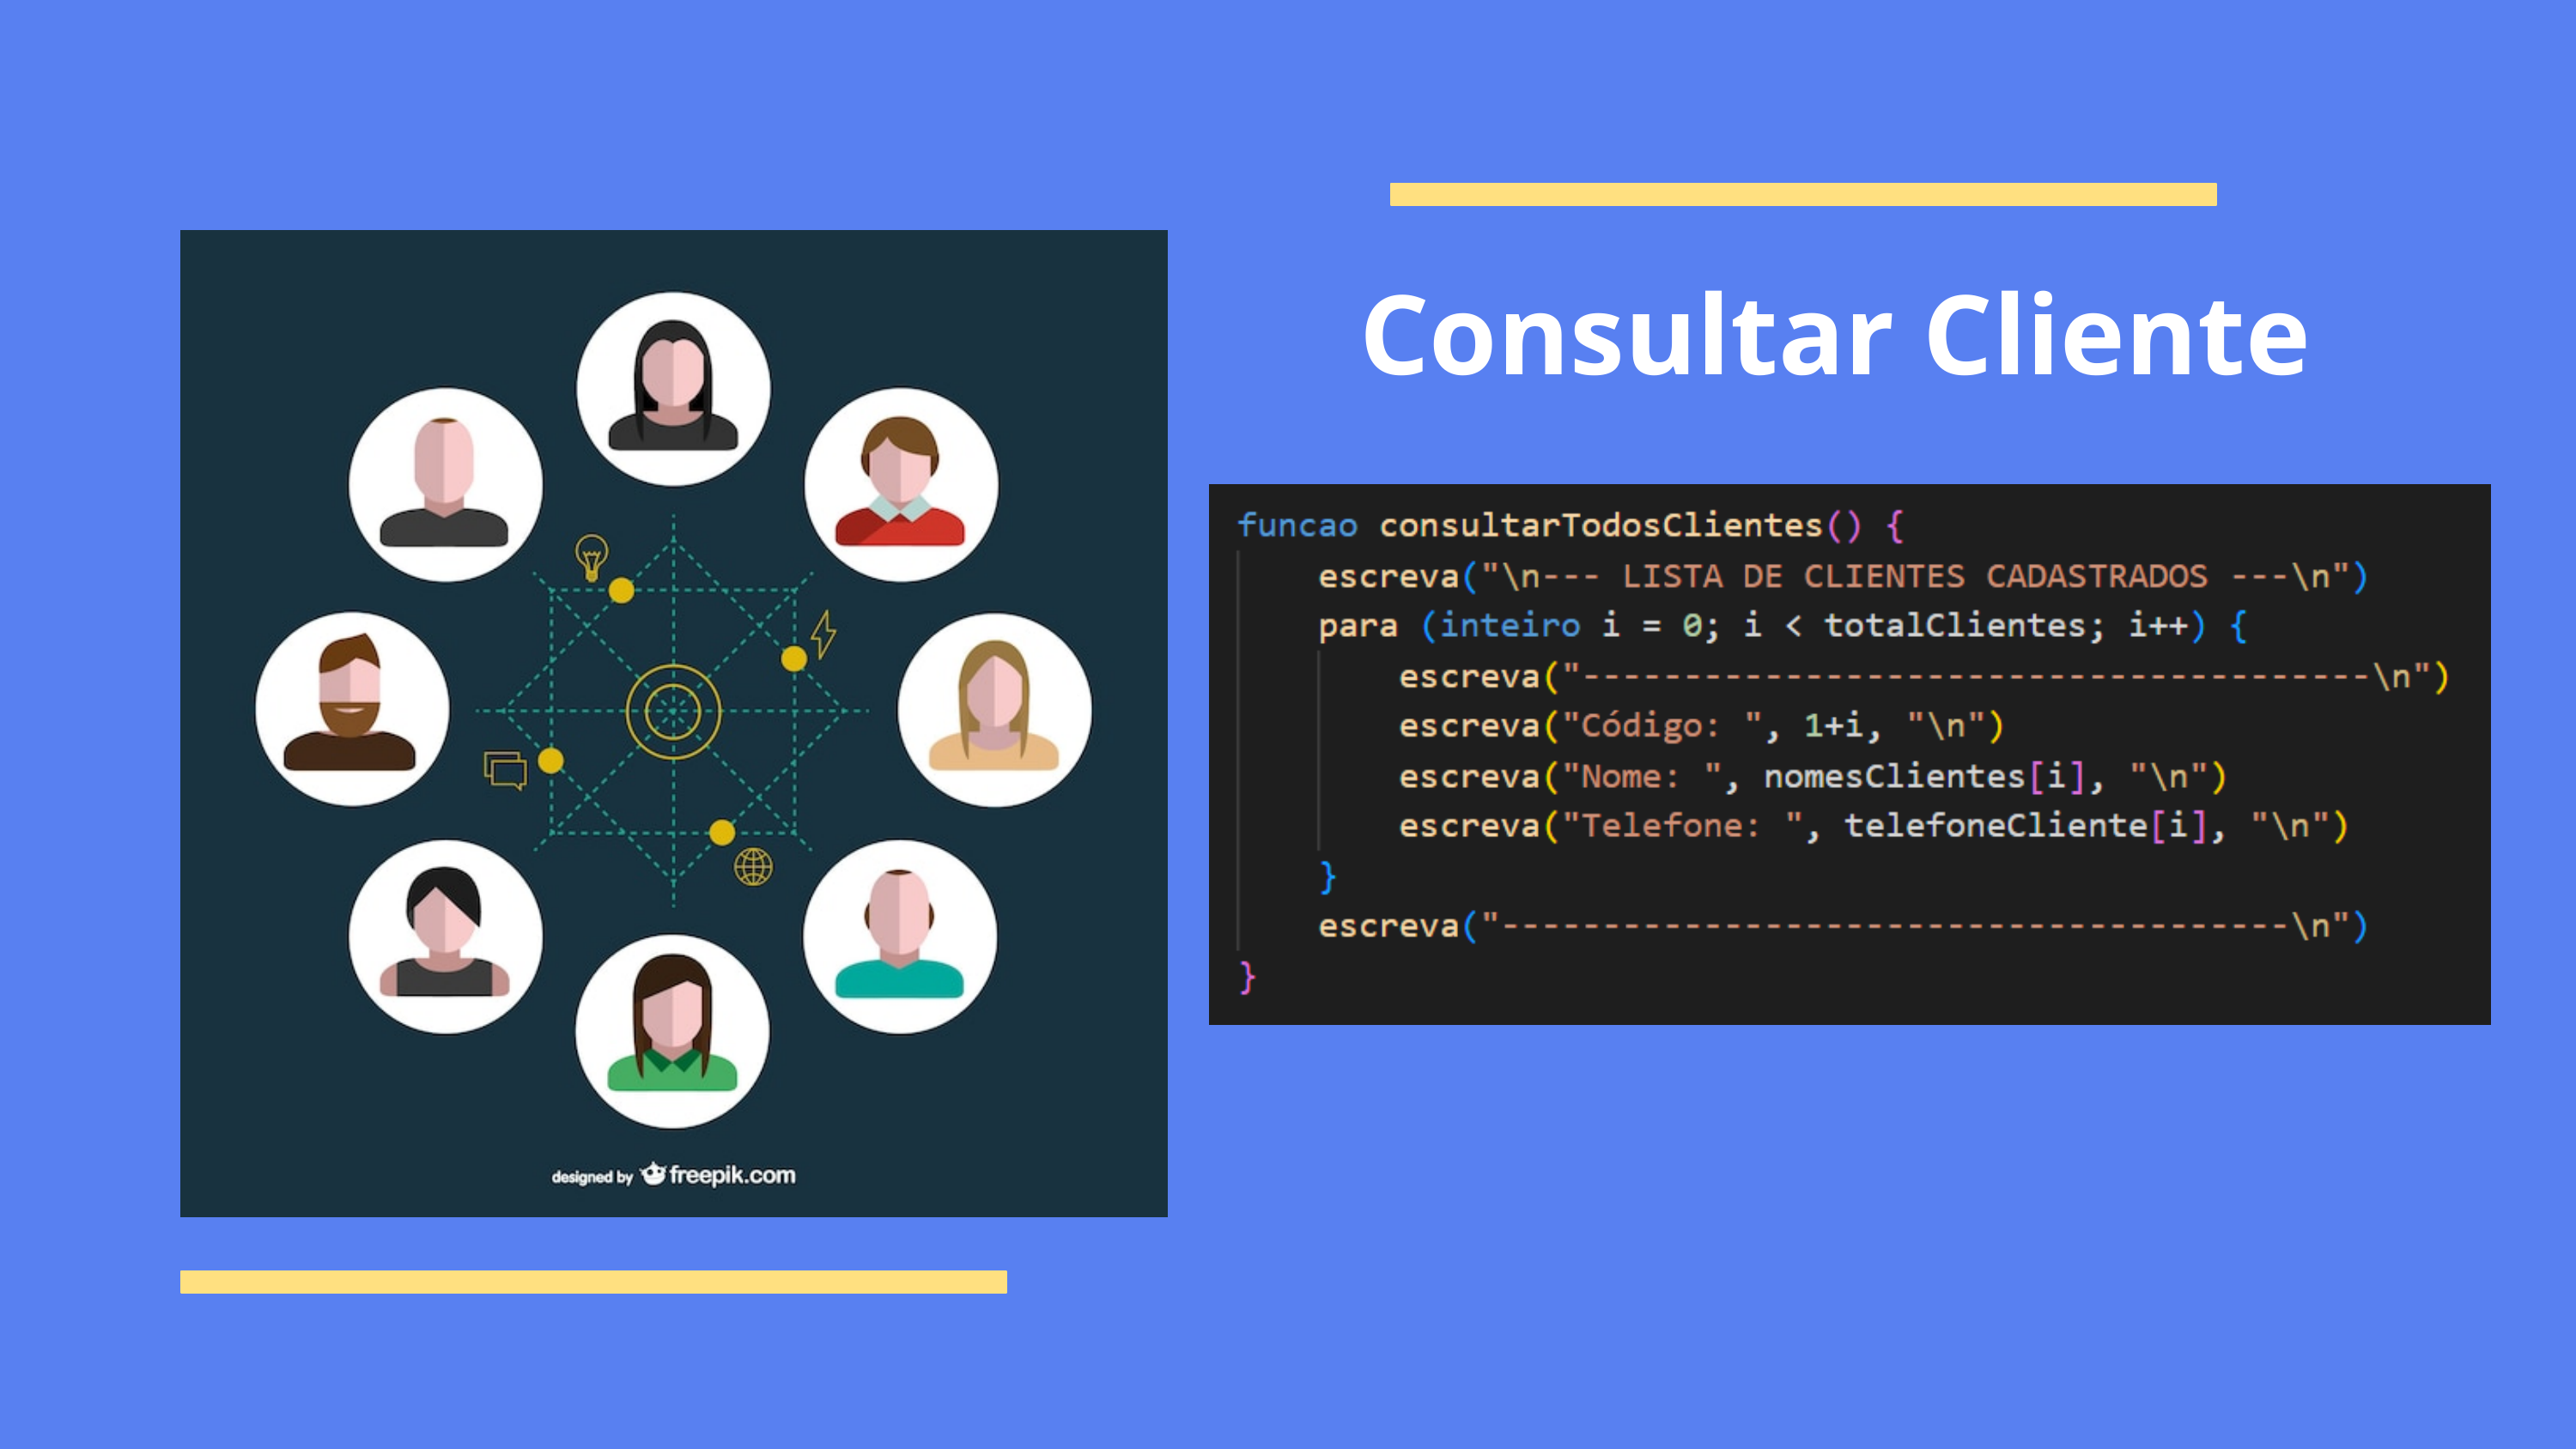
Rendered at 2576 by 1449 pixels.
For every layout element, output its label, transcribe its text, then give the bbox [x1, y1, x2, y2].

text_box Consultar Cliente [1346, 287, 2385, 482]
picture [1209, 484, 2491, 1025]
text_box [1391, 184, 2217, 205]
picture [180, 230, 1168, 1217]
text_box [180, 1271, 1006, 1294]
